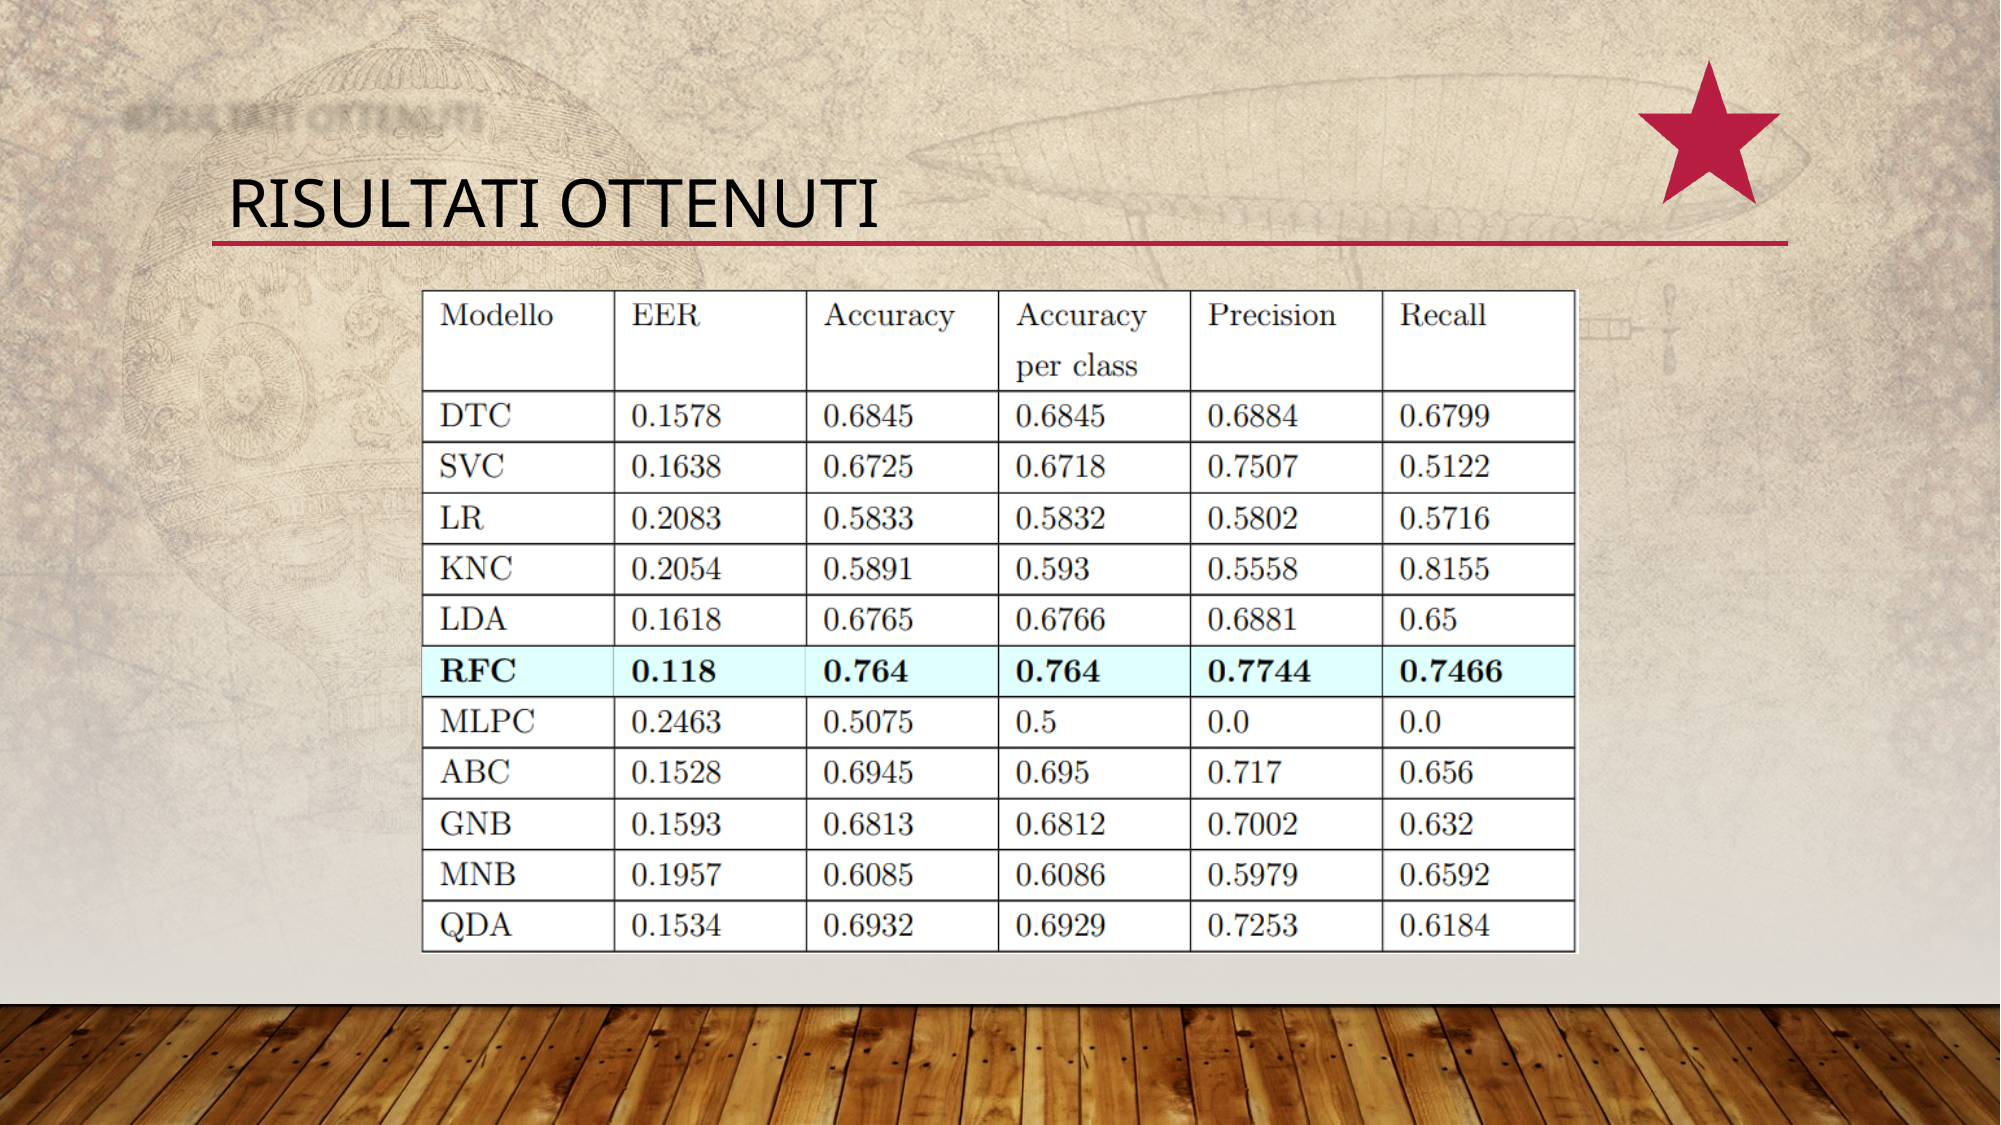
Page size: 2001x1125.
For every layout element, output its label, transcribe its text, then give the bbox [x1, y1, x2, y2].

picture [421, 289, 1579, 955]
picture [0, 1004, 2000, 1125]
picture [1623, 45, 1796, 218]
title Risultati Ottenuti [212, 162, 1788, 238]
